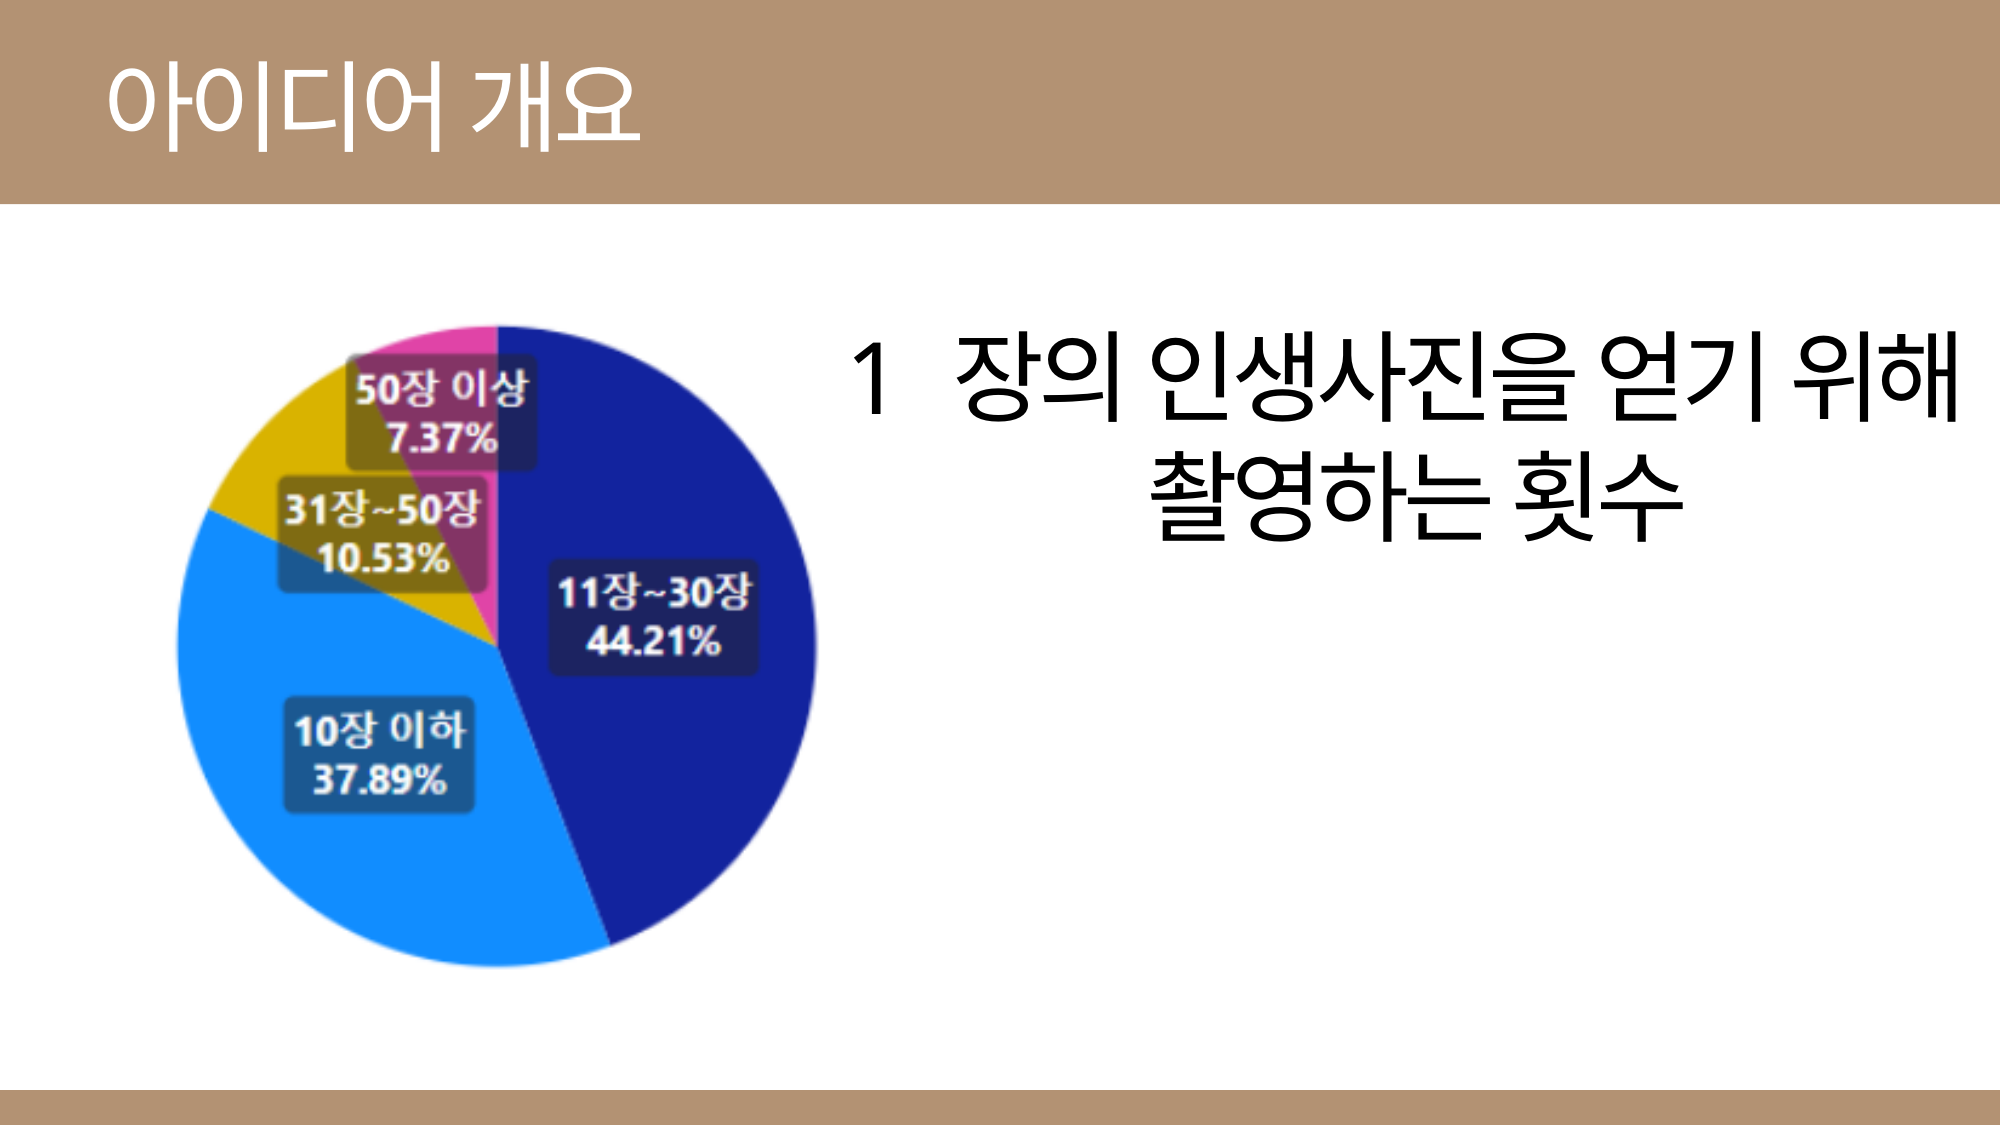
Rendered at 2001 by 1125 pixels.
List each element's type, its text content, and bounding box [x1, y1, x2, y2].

text_box 1 장의 인생사진을 얻기 위해 촬영하는 횟수 [938, 307, 2000, 562]
picture [65, 255, 938, 1040]
text_box 아이디어 개요 [88, 37, 661, 173]
text_box [0, 1089, 2000, 1125]
text_box [0, 0, 2000, 205]
